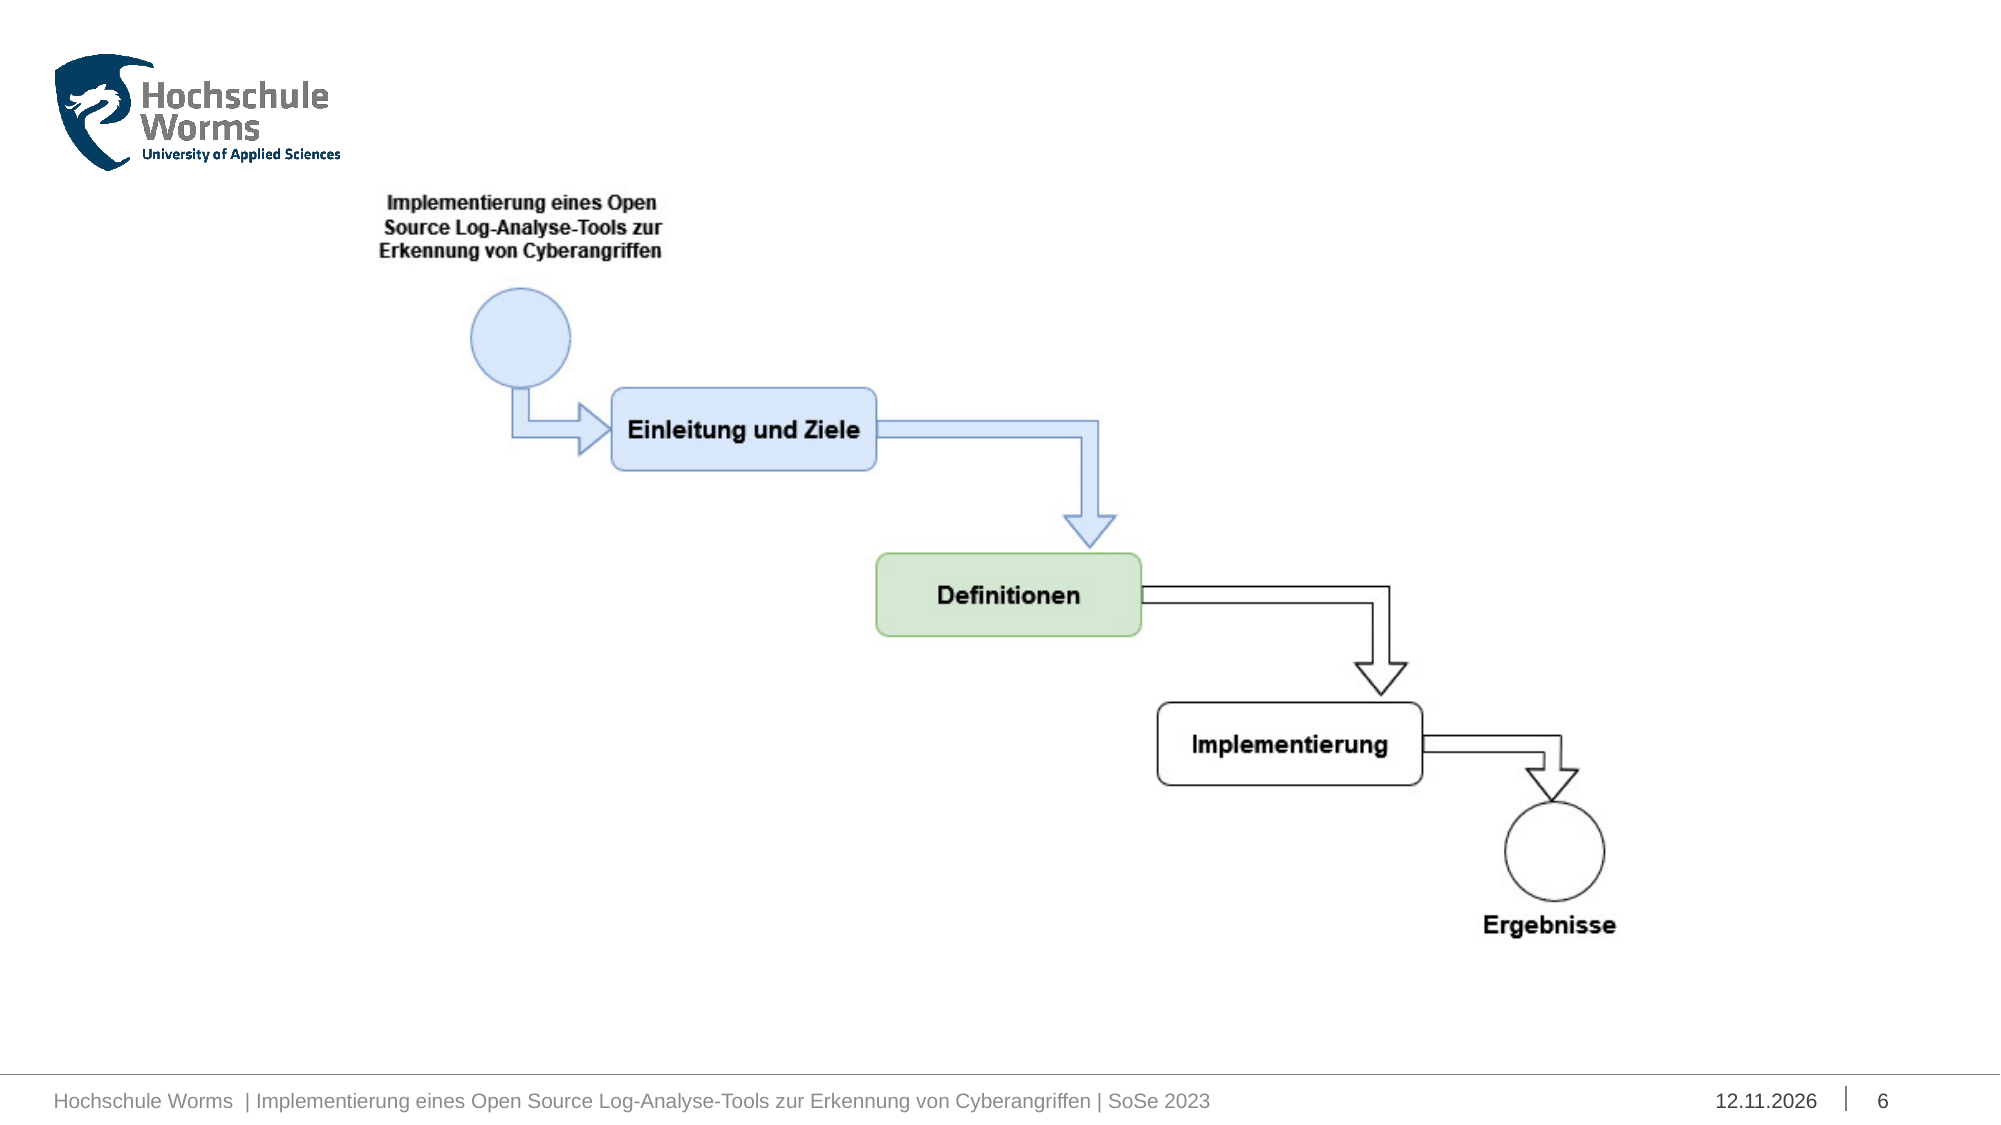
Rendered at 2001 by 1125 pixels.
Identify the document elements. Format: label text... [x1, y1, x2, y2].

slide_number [1693, 1074, 1833, 1125]
picture [55, 54, 340, 171]
footer Hochschule Worms | Implementierung eines Open Source Log-Analyse-Tools zur Erkennung von Cyberangriffen | SoSe 2023 [38, 1074, 1266, 1125]
slide_number 6 [1862, 1074, 1943, 1125]
picture [363, 172, 1637, 952]
